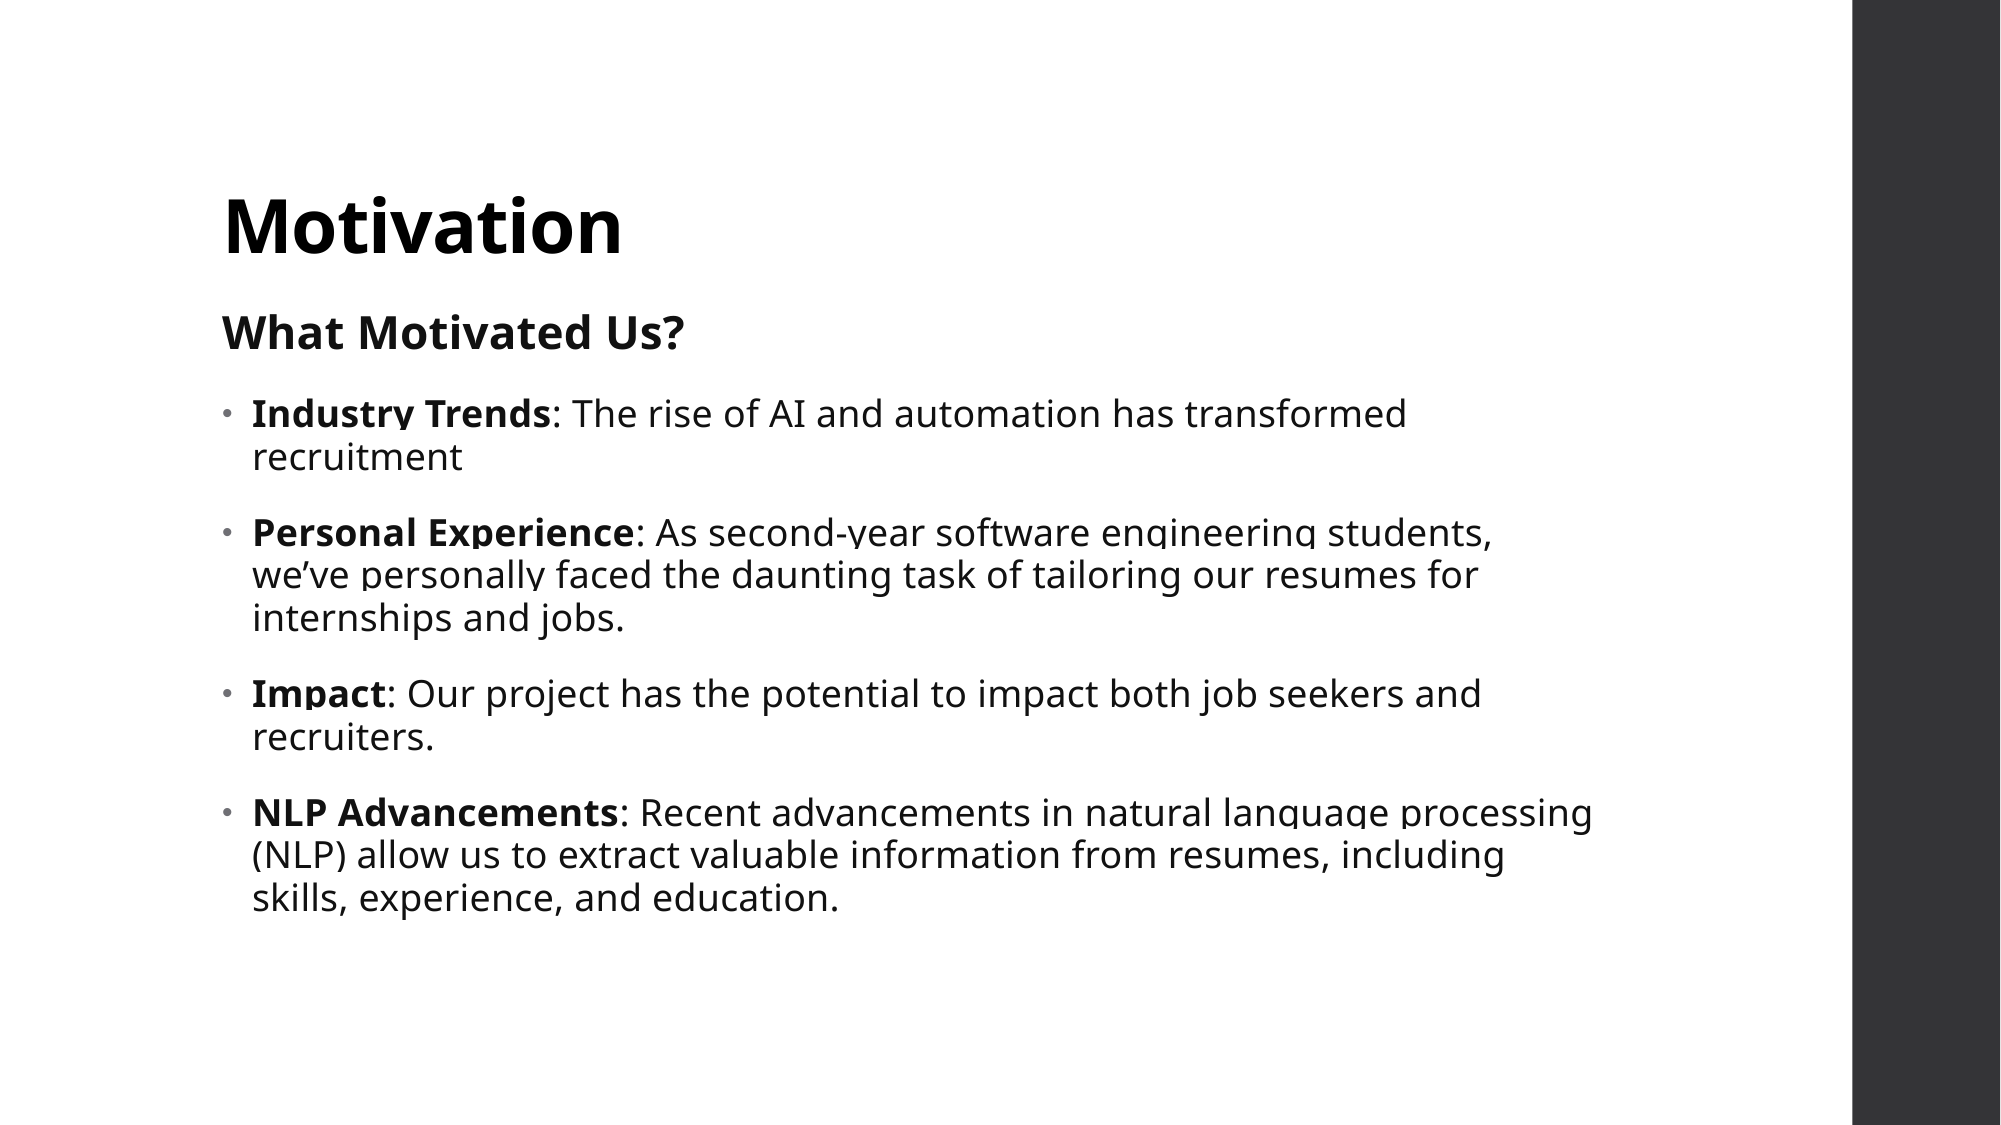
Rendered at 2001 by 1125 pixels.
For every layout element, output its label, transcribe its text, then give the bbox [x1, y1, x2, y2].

title Motivation [206, 60, 1797, 278]
list What Motivated Us? Industry Trends: The rise of AI and automation has transformed recruitment Personal Experience: As second-year software engineering students, we’ve personally faced the daunting task of tailoring our resumes for internships and jobs. Impact: Our project has the potential to impact both job seekers and recruiters. NLP Advancements: Recent advancements in natural language processing (NLP) allow us to extract valuable information from resumes, including skills, experience, and education. [206, 299, 1617, 1014]
